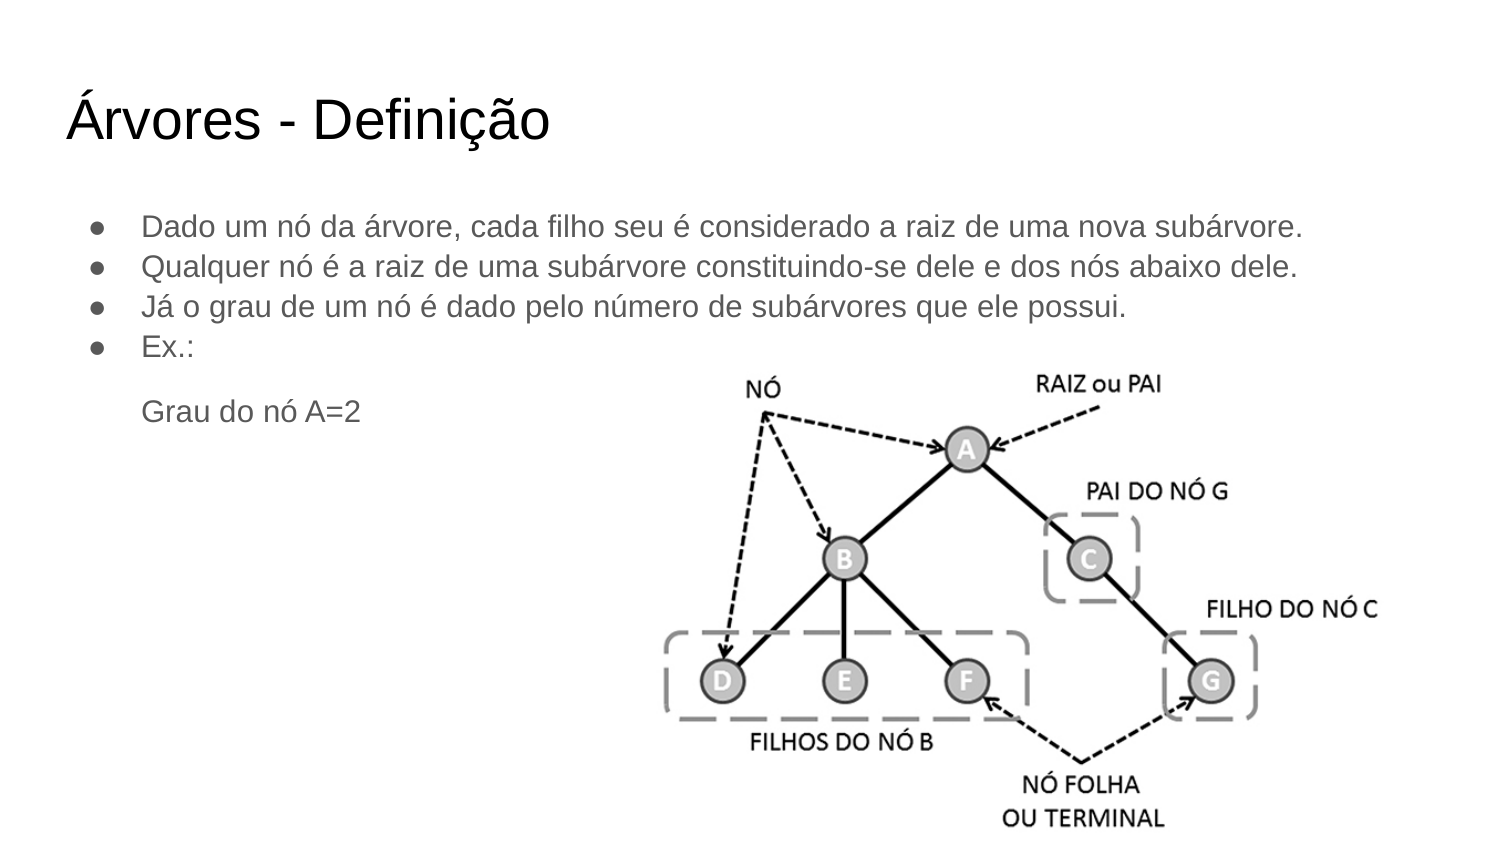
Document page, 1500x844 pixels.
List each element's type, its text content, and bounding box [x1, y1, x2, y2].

title Árvores - Definição [51, 72, 1449, 167]
picture [399, 354, 1500, 844]
list Dado um nó da árvore, cada filho seu é considerado a raiz de uma nova subárvore. Qualquer nó é a raiz de uma subárvore constituindo-se dele e dos nós abaixo dele. Já o grau de um nó é dado pelo número de subárvores que ele possui. Ex.: Grau do nó A=2 [51, 189, 1449, 750]
